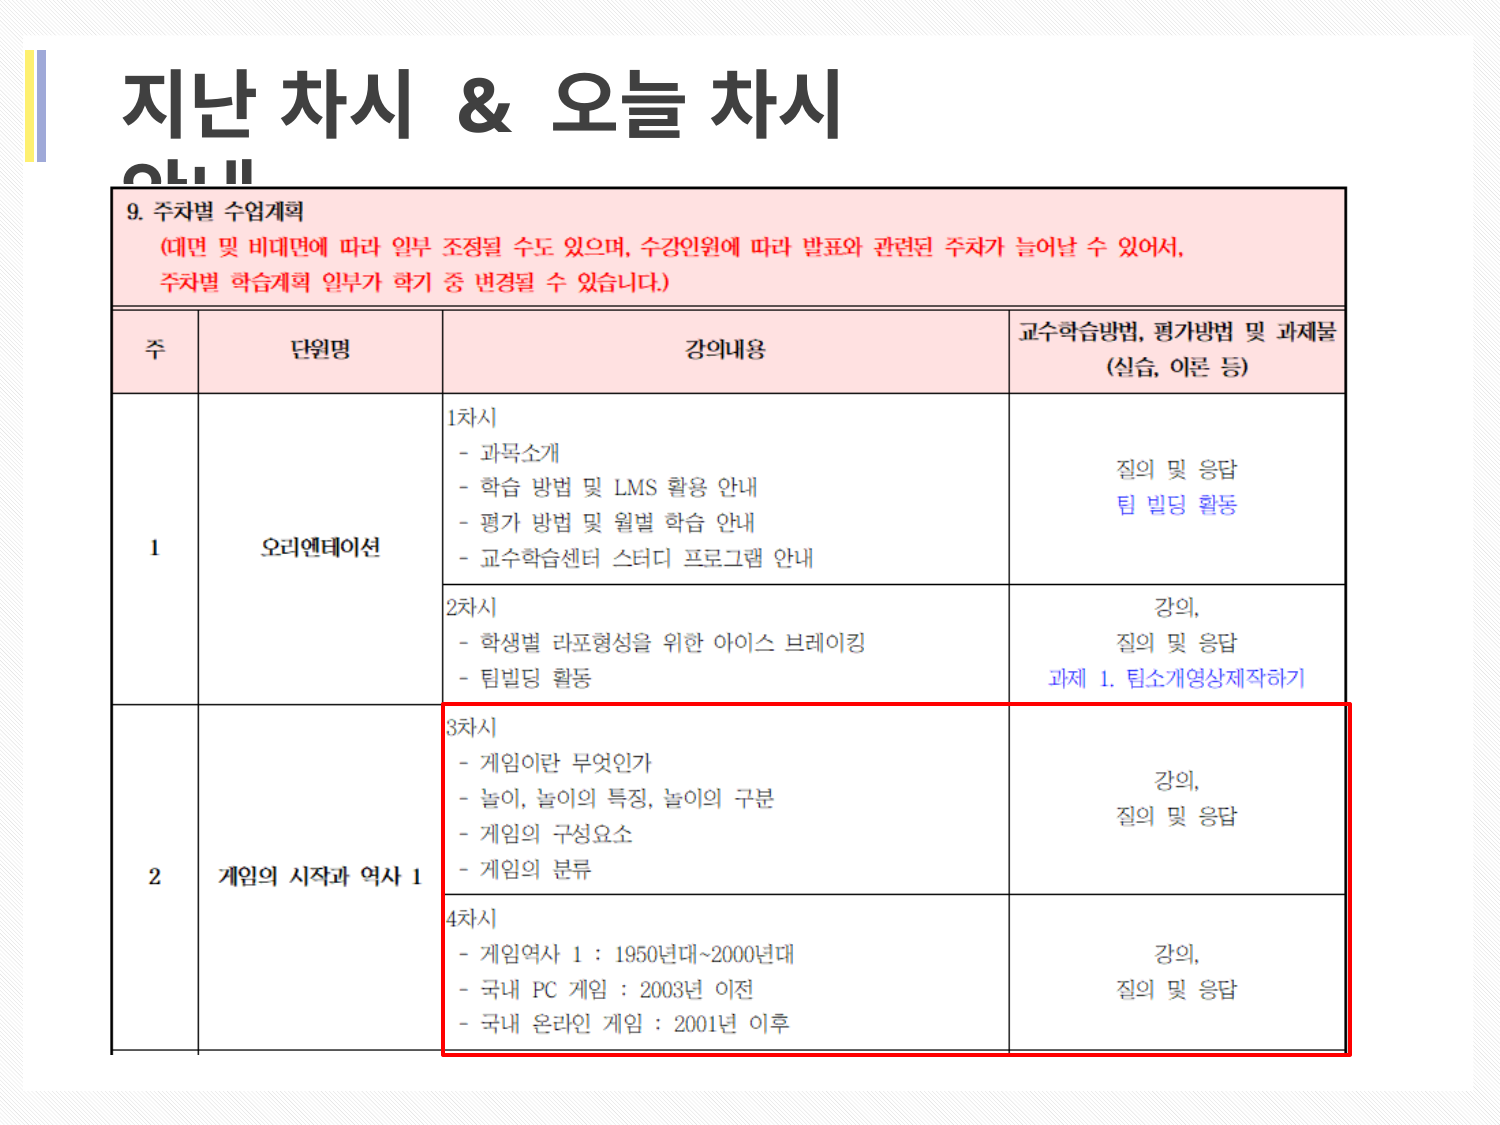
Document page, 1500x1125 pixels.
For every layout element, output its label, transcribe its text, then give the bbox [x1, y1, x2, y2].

text_box 지난 차시 & 오늘 차시 안내 [105, 50, 1010, 183]
picture [105, 184, 1351, 1055]
